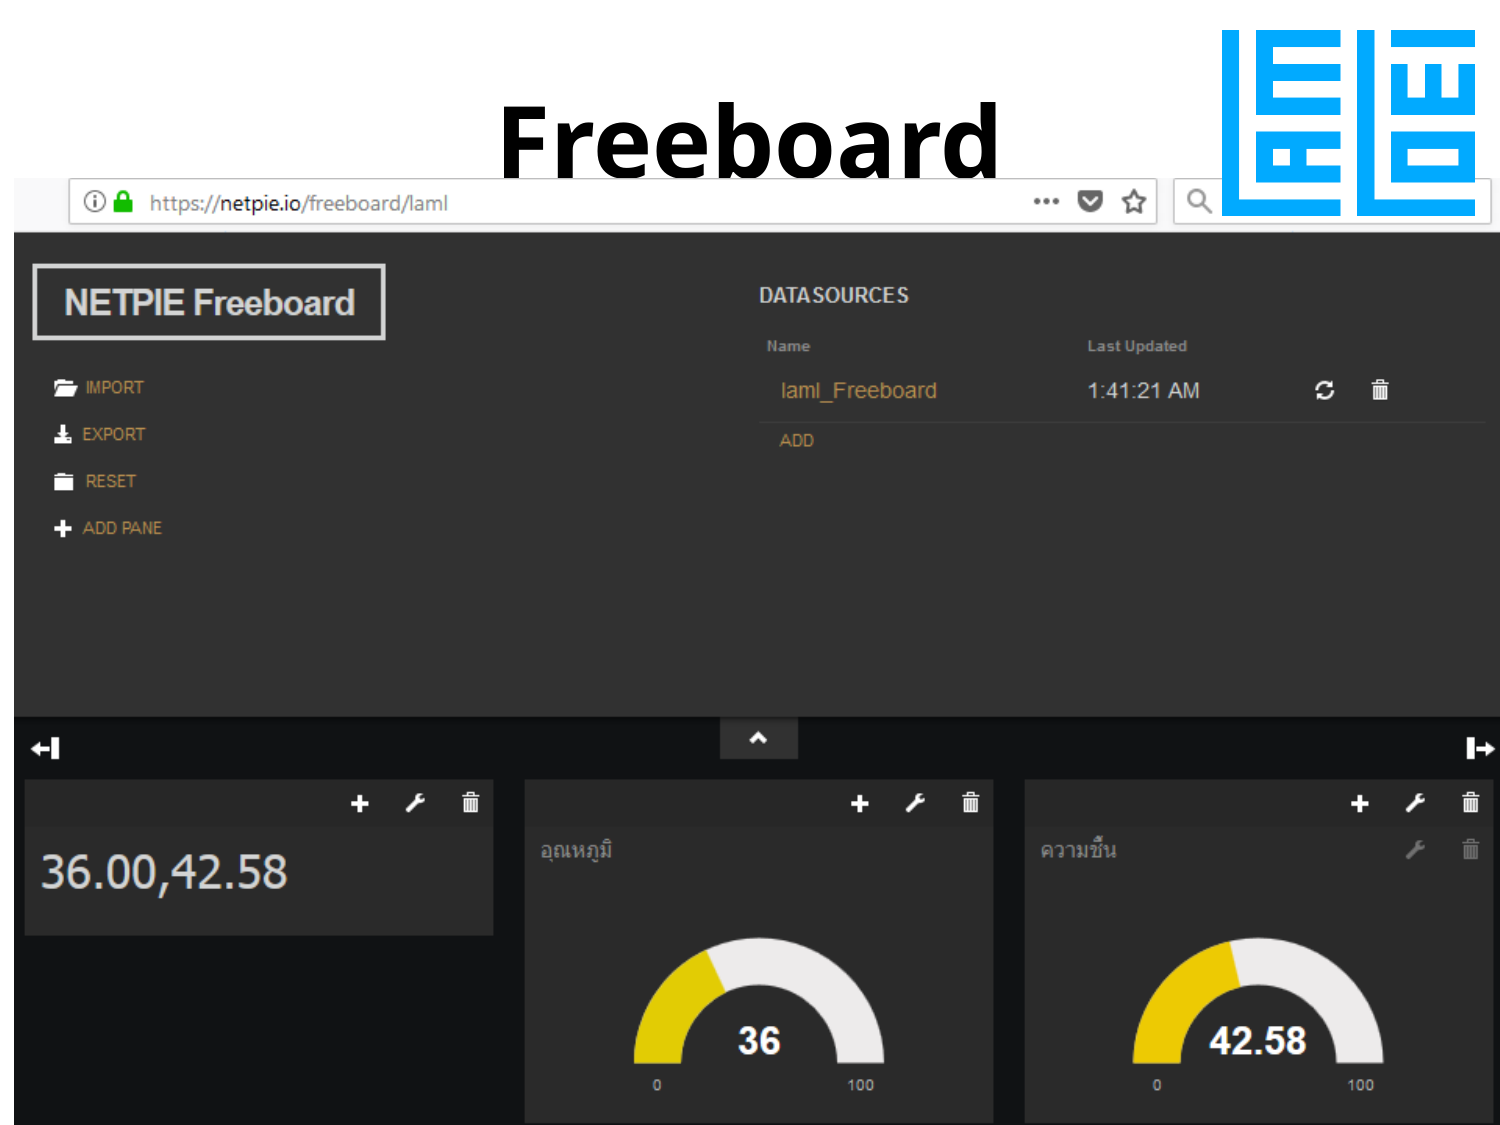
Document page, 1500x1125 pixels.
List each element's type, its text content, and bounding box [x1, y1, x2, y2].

title Freeboard [75, 45, 1217, 176]
picture [1408, 149, 1458, 165]
picture [13, 30, 1500, 1125]
